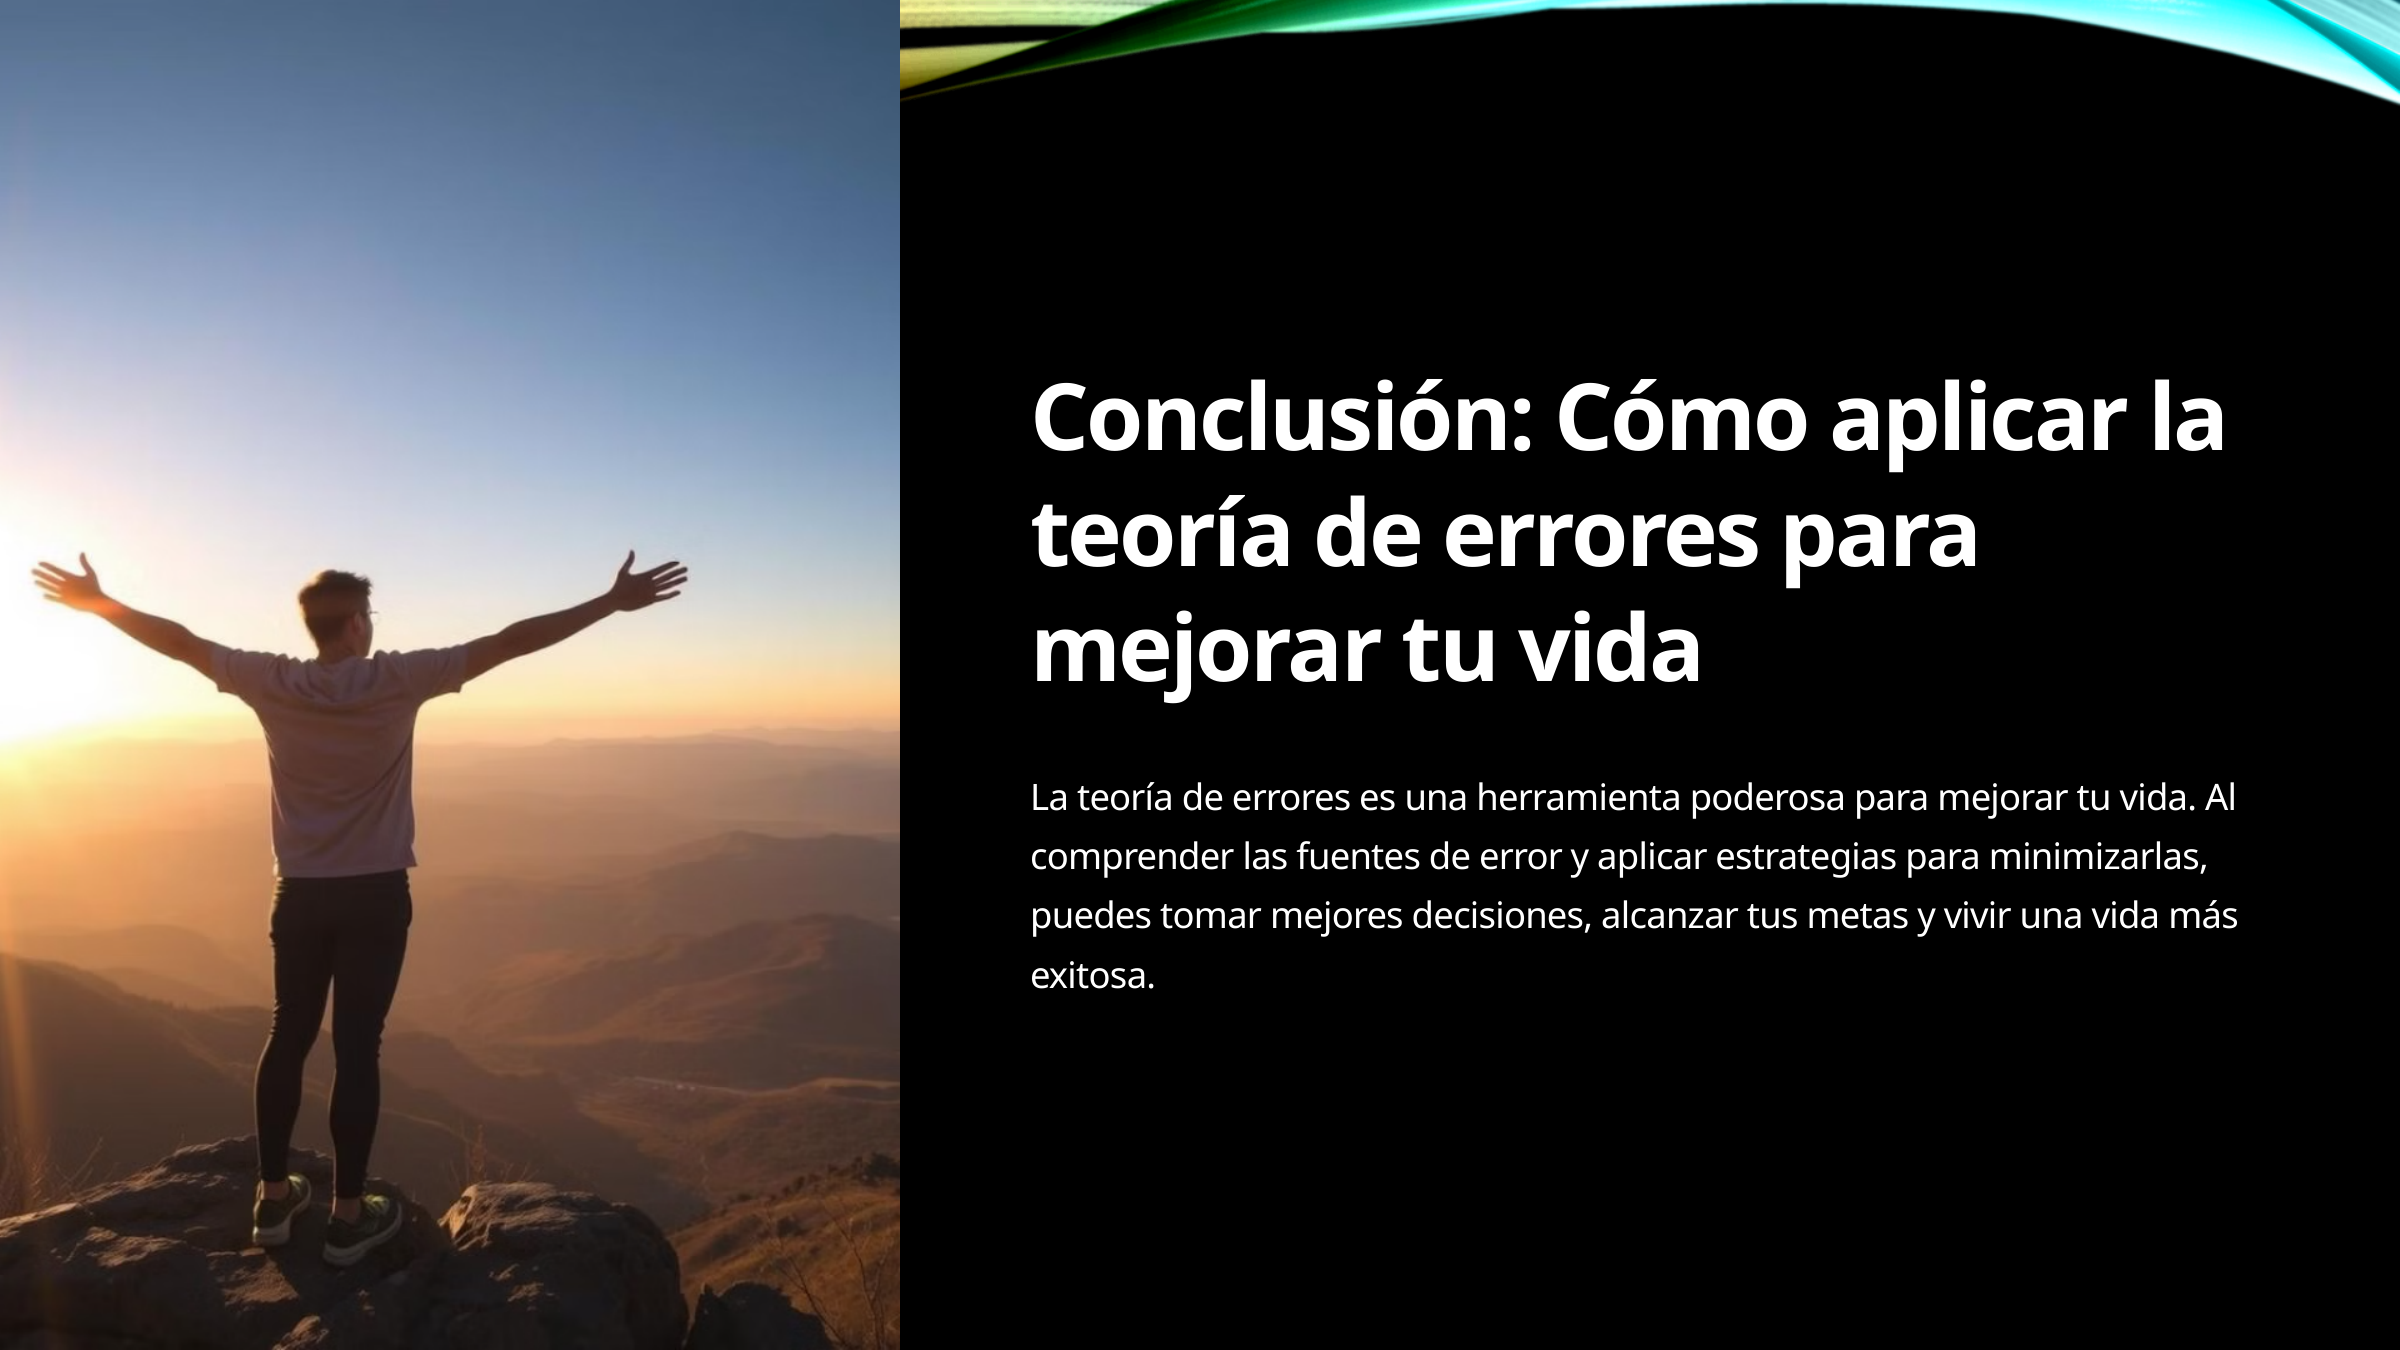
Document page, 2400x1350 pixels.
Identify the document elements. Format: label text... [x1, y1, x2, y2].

text_box La teoría de errores es una herramienta poderosa para mejorar tu vida. Al comprender las fuentes de error y aplicar estrategias para minimizarlas, puedes tomar mejores decisiones, alcanzar tus metas y vivir una vida más exitosa. [1030, 758, 2270, 997]
picture [0, 0, 2400, 1350]
text_box Conclusión: Cómo aplicar la teoría de errores para mejorar tu vida [1030, 353, 2270, 703]
